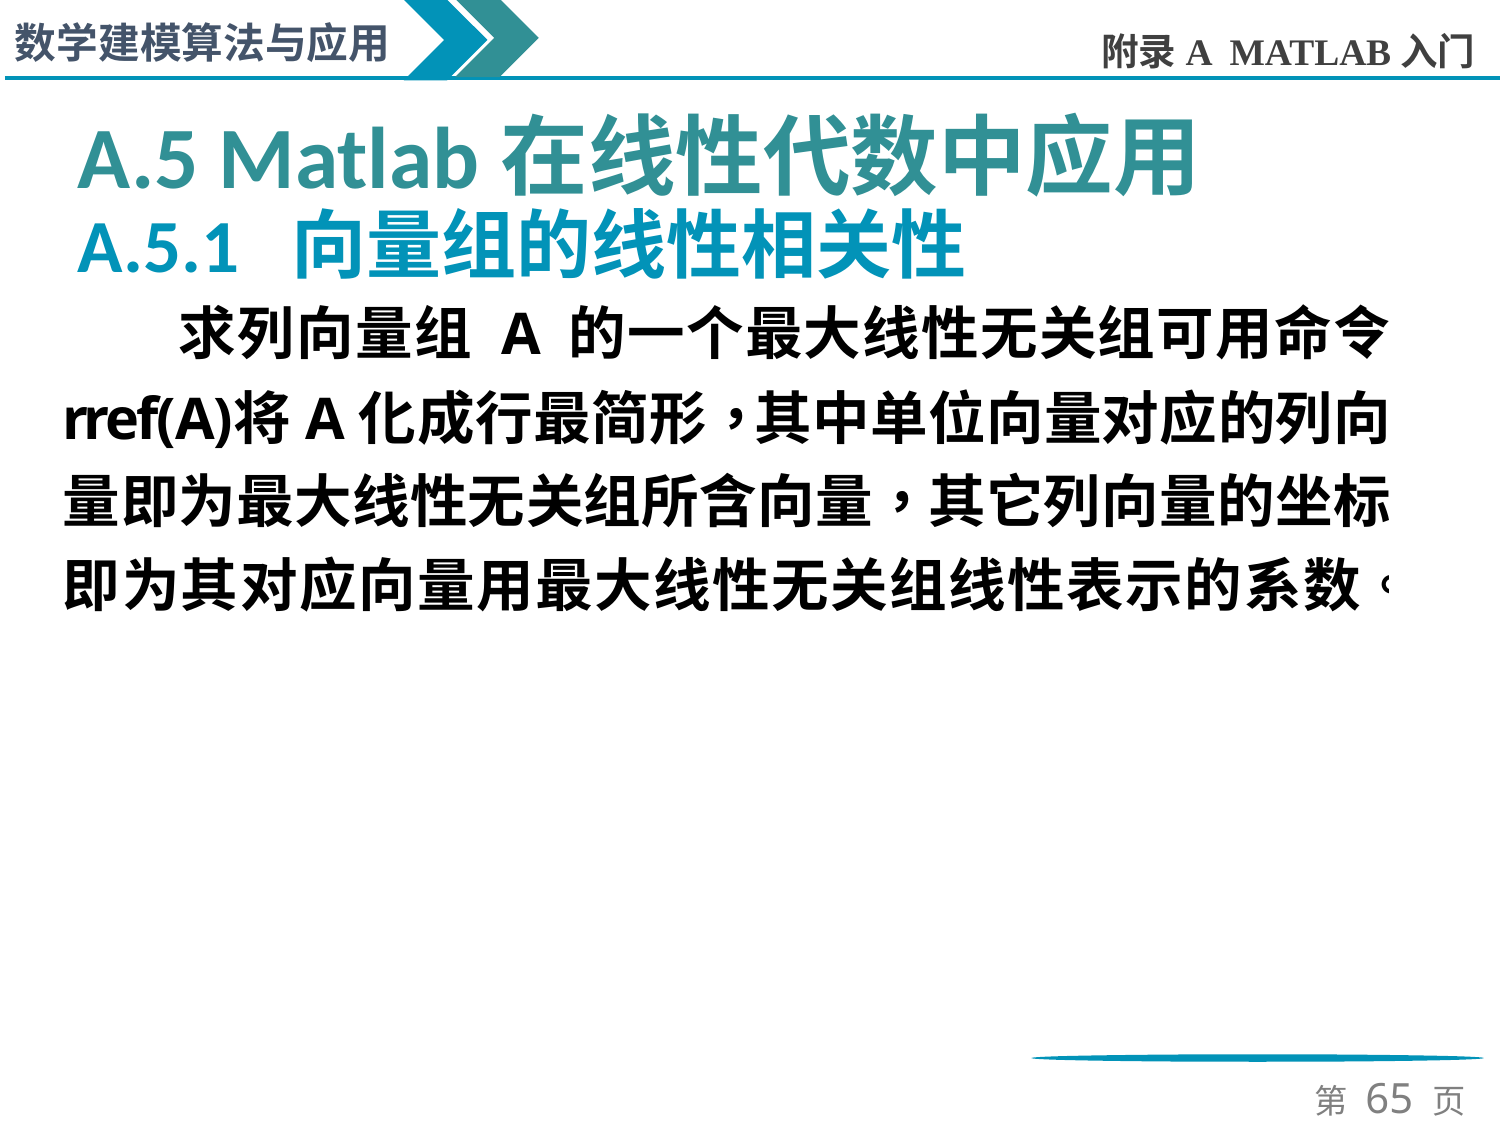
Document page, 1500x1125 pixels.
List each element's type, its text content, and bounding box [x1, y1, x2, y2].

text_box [62, 295, 1389, 1098]
text_box A.5.1 向量组的线性相关性 [62, 189, 1099, 295]
text_box A.5 Matlab在线性代数中应用 [63, 94, 1368, 214]
